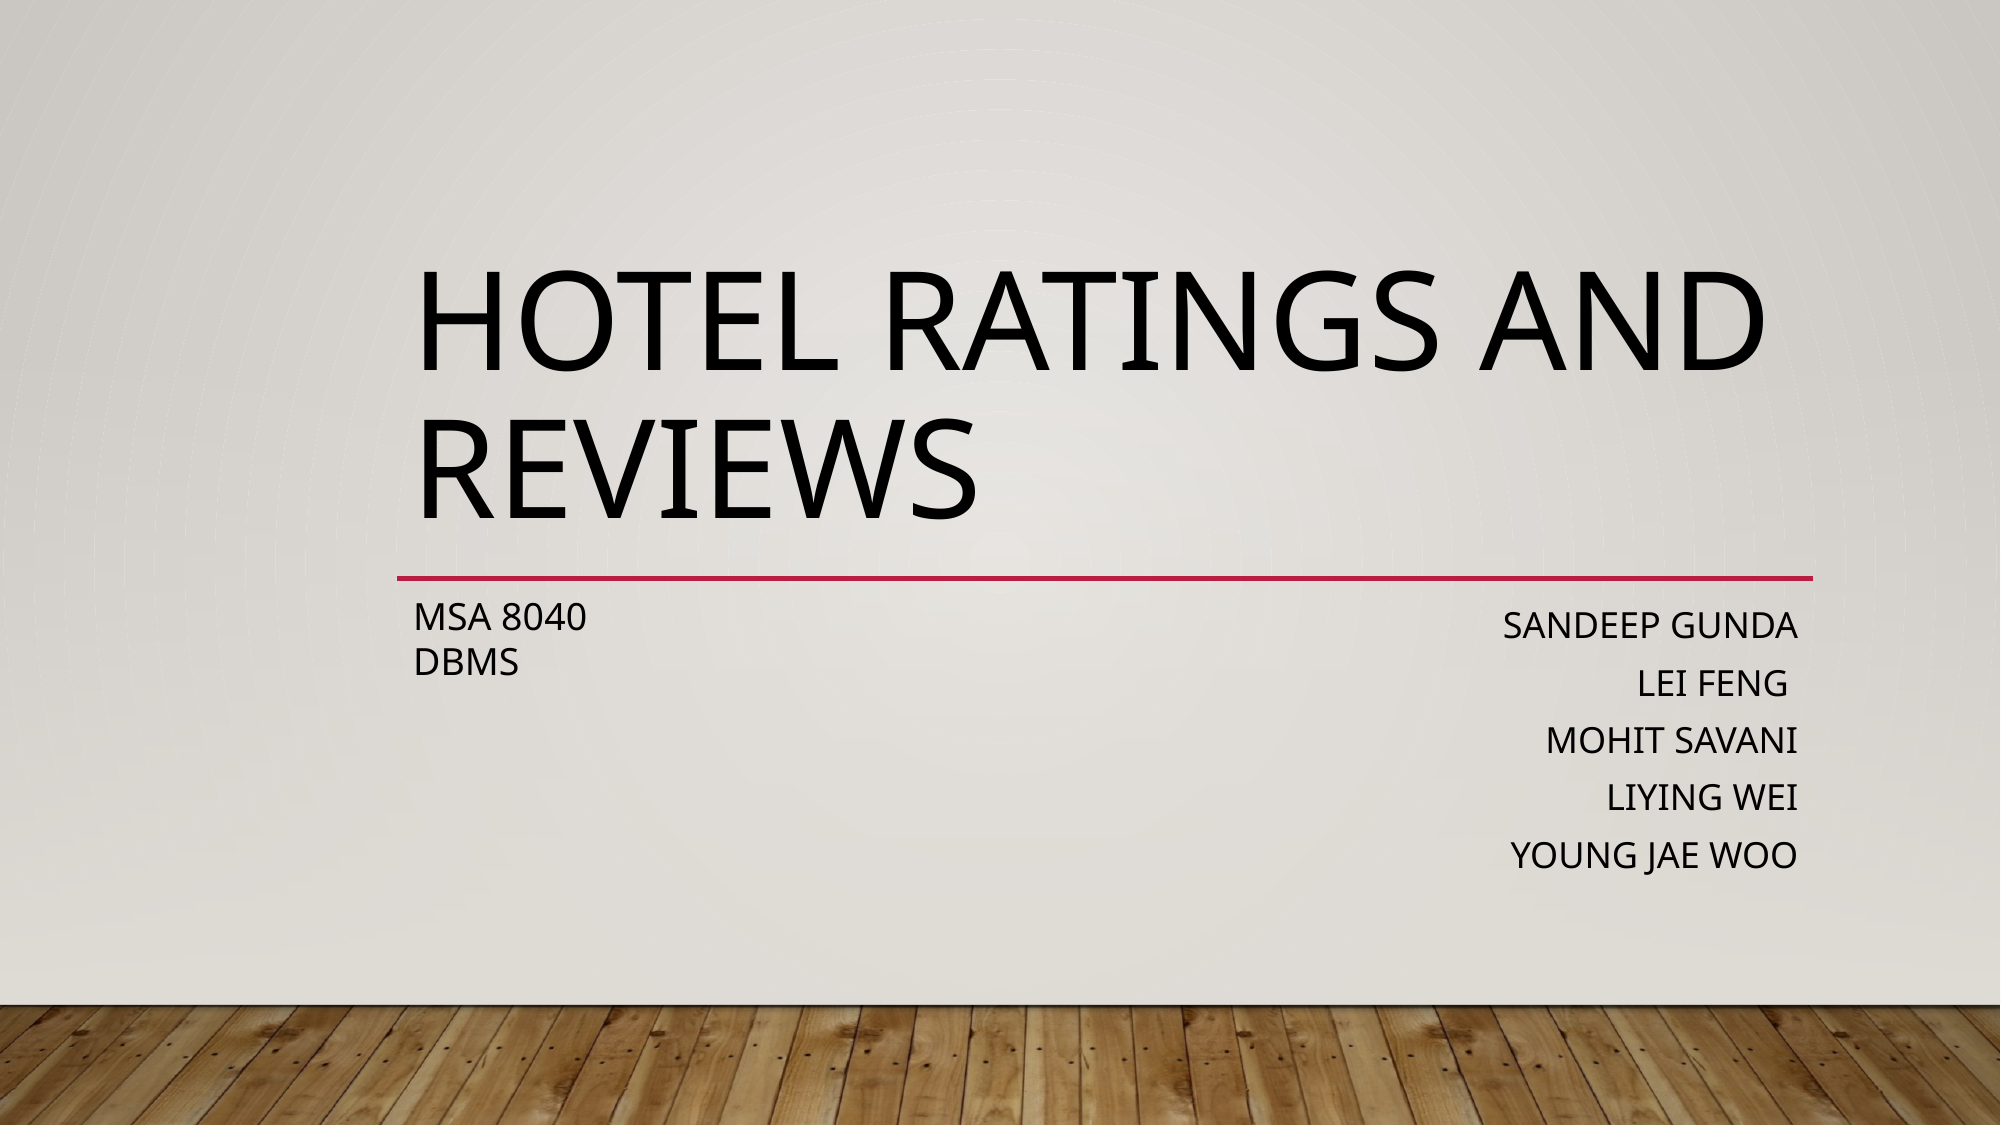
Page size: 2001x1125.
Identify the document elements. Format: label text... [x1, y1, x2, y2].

picture [0, 1005, 2000, 1125]
title Hotel RATINGS AND Reviews [396, 131, 1814, 549]
subtitle Sandeep Gunda Lei Feng Mohit Savani Liying Wei Young Jae Woo [1338, 579, 1814, 895]
text_box MSA 8040 DBMS [398, 585, 706, 691]
